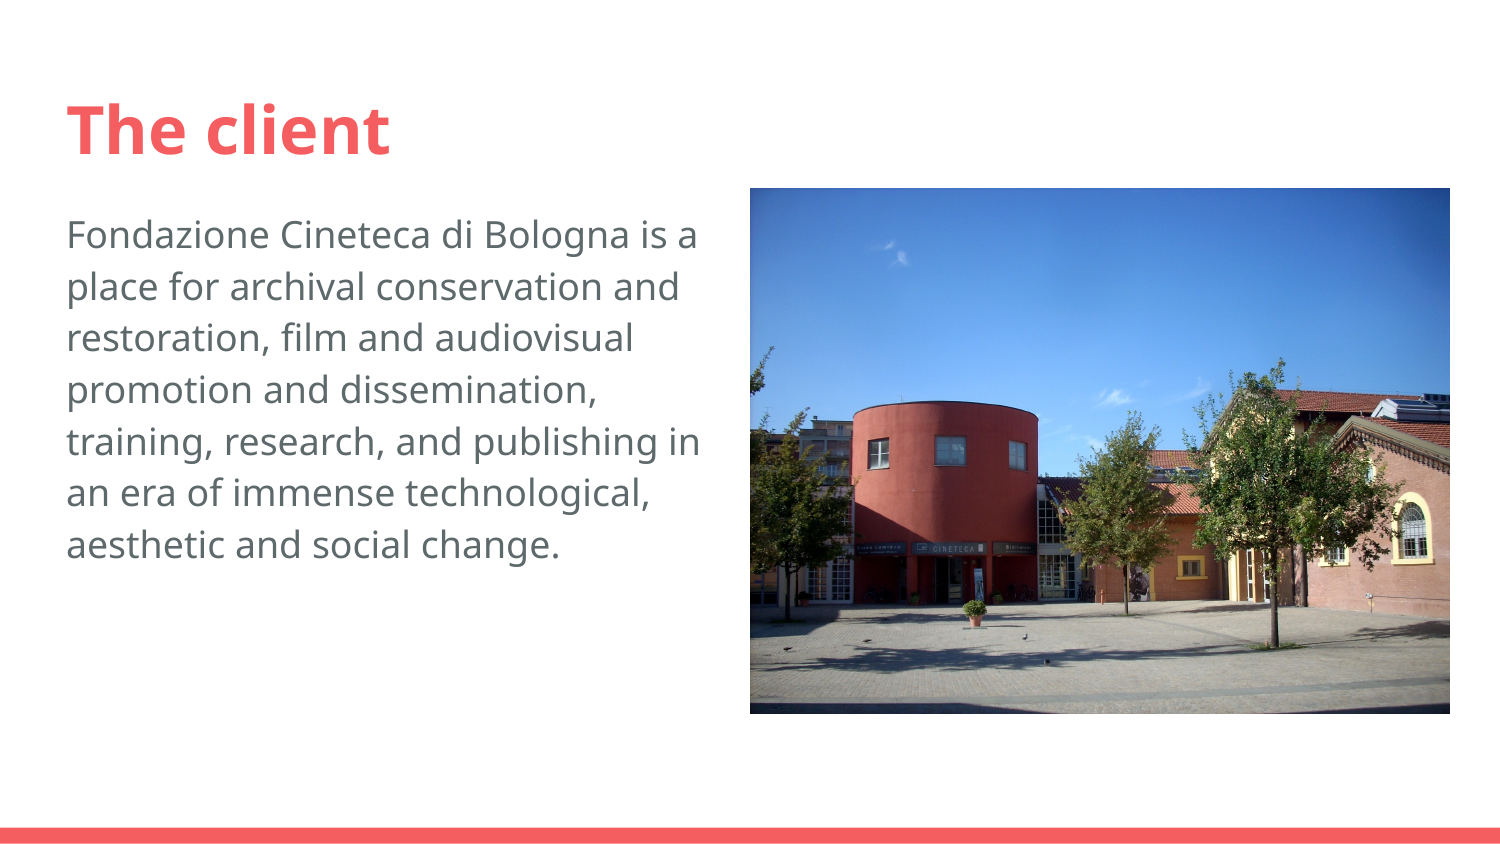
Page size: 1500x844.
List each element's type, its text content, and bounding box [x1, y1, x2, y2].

list Fondazione Cineteca di Bologna is a place for archival conservation and restoration, film and audiovisual promotion and dissemination, training, research, and publishing in an era of immense technological, aesthetic and social change. [51, 189, 750, 750]
picture [749, 188, 1451, 715]
title The client [51, 72, 1414, 167]
